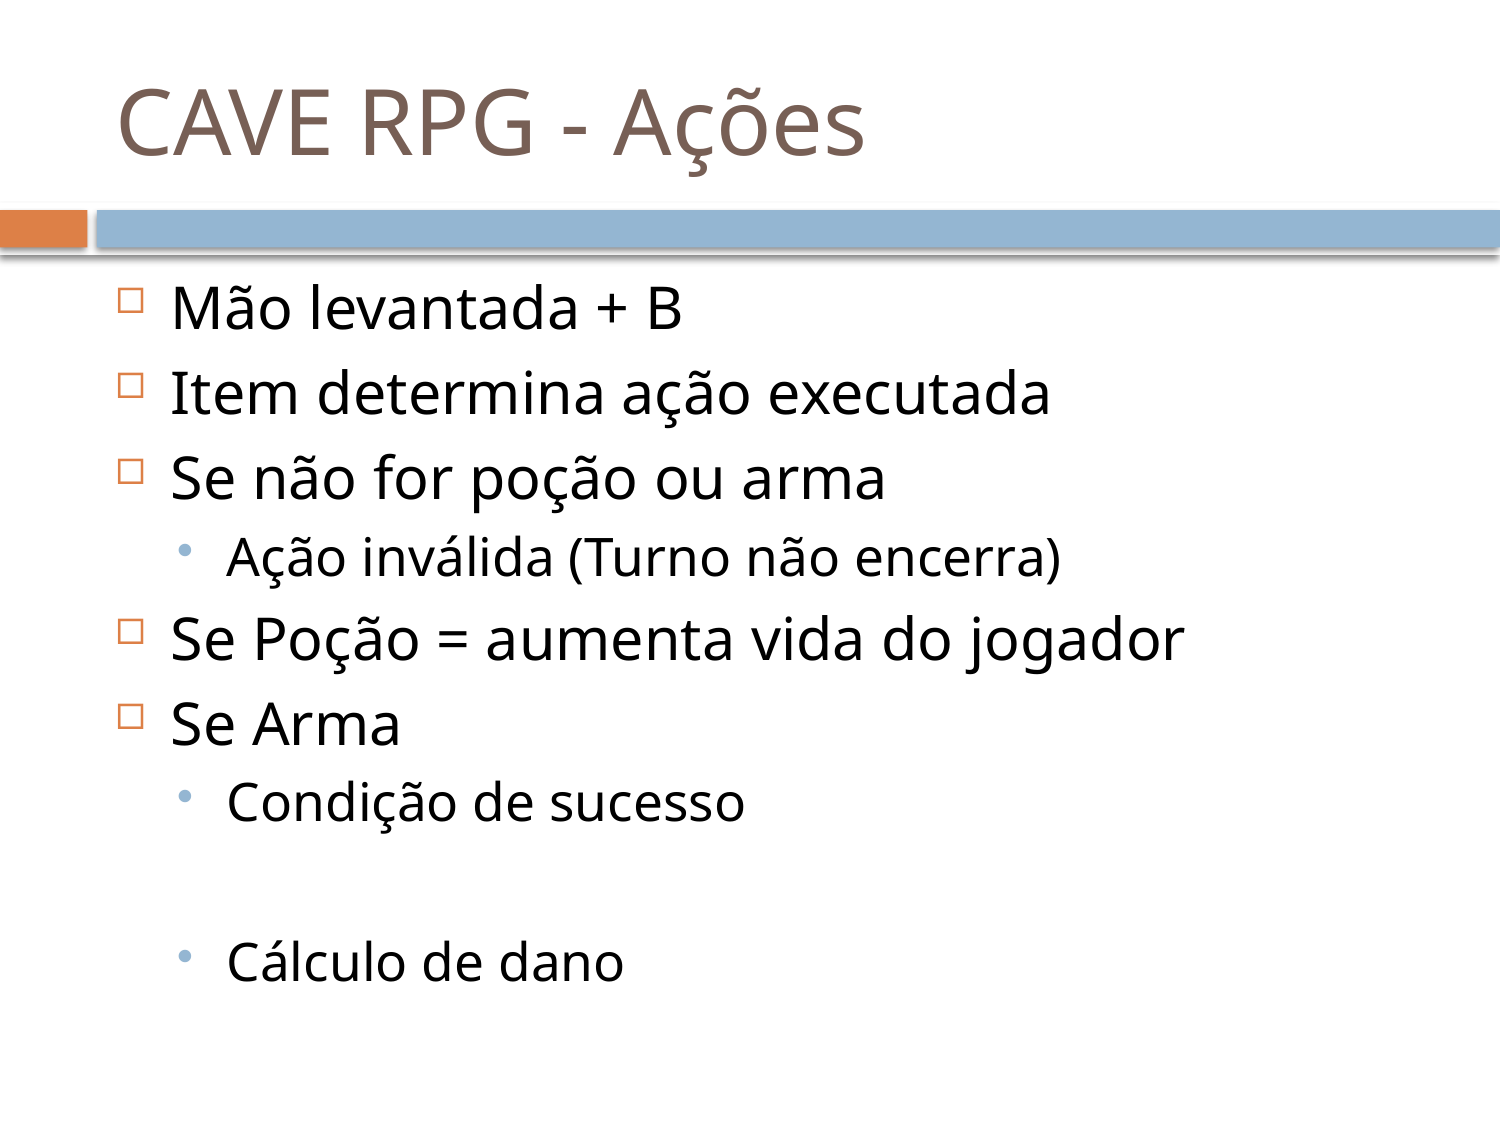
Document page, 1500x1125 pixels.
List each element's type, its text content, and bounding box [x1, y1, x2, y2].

title CAVE RPG - Ações [100, 37, 1438, 200]
